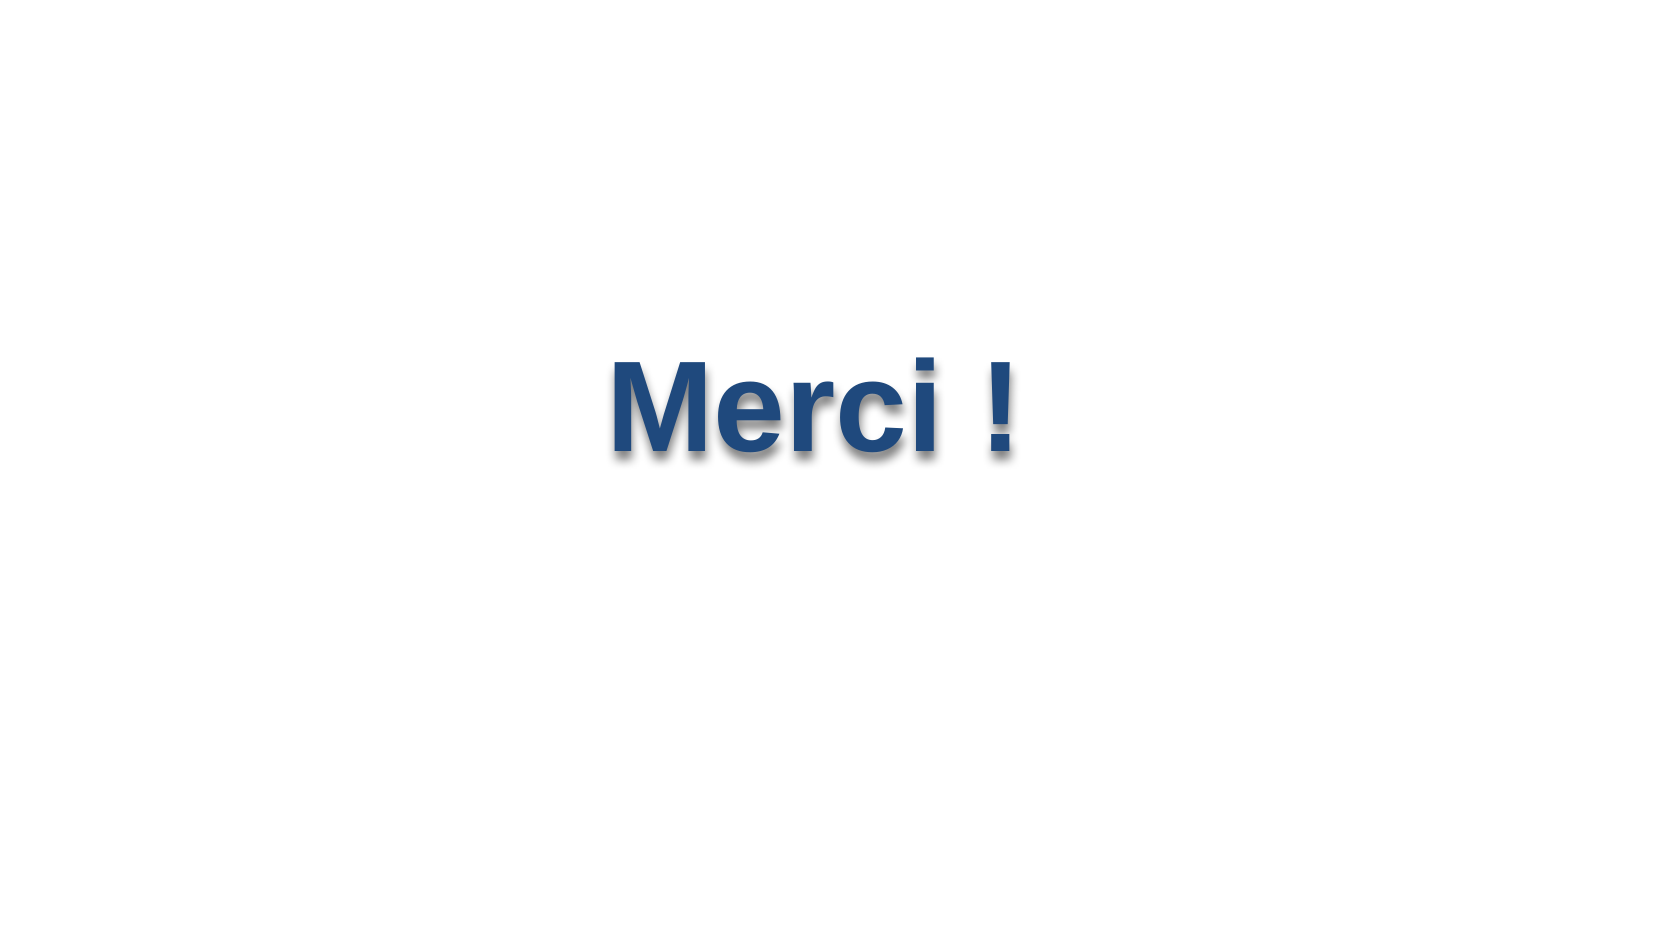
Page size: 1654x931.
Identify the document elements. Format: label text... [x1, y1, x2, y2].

text_box Merci ! [411, 306, 1254, 563]
